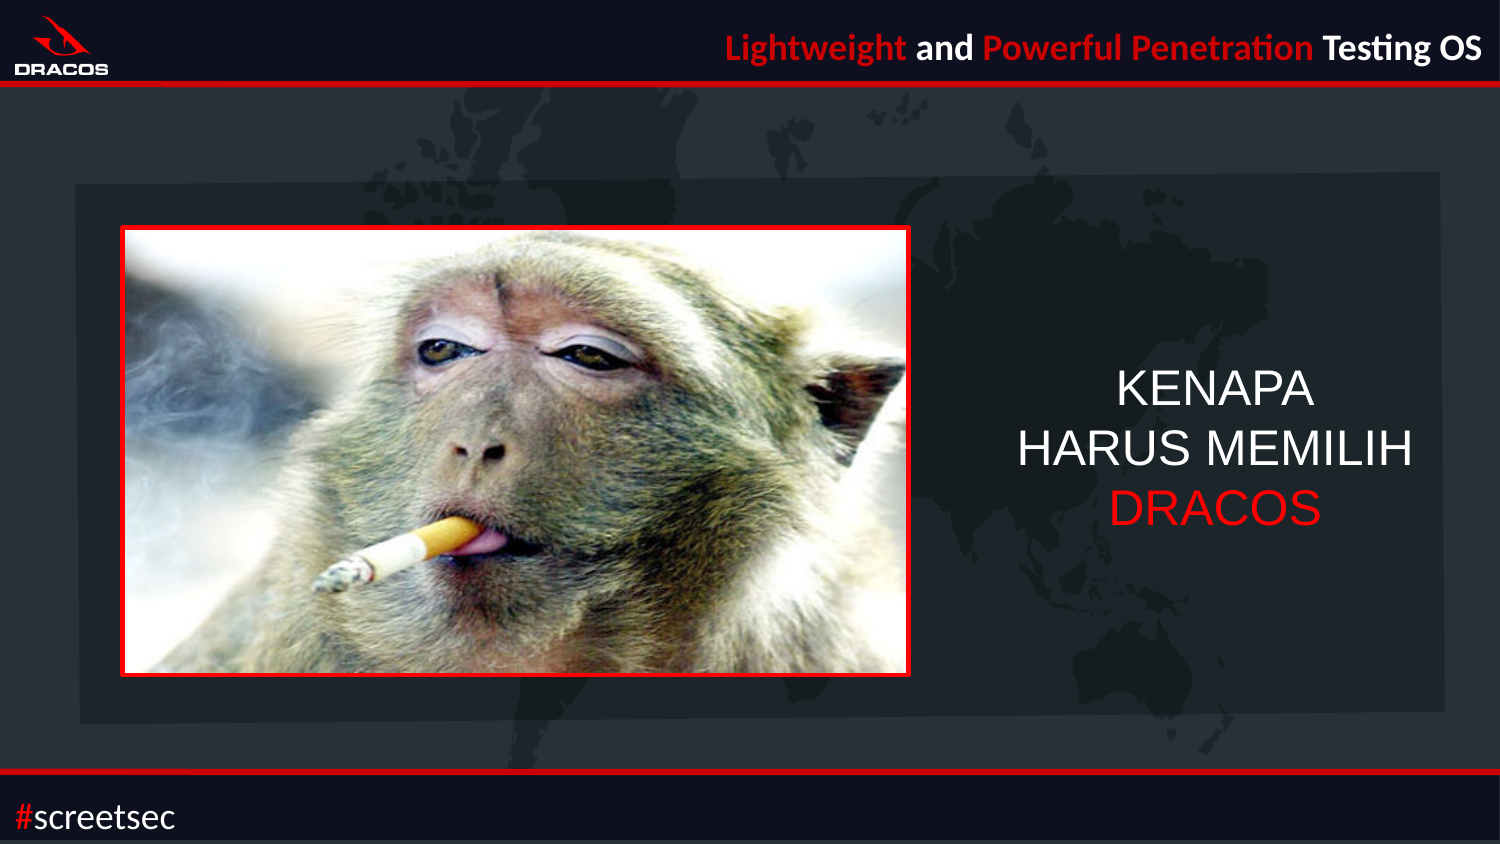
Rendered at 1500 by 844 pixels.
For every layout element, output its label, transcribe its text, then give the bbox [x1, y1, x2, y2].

text_box [74, 171, 1446, 725]
picture [14, 15, 109, 75]
text_box [0, 773, 1500, 842]
text_box [0, 0, 1500, 83]
picture [0, 86, 1500, 770]
text_box Lightweight and Powerful Penetration Testing OS [710, 15, 1498, 120]
text_box #screetsec [0, 784, 263, 844]
text_box KENAPA HARUS MEMILIH DRACOS [910, 347, 1463, 543]
